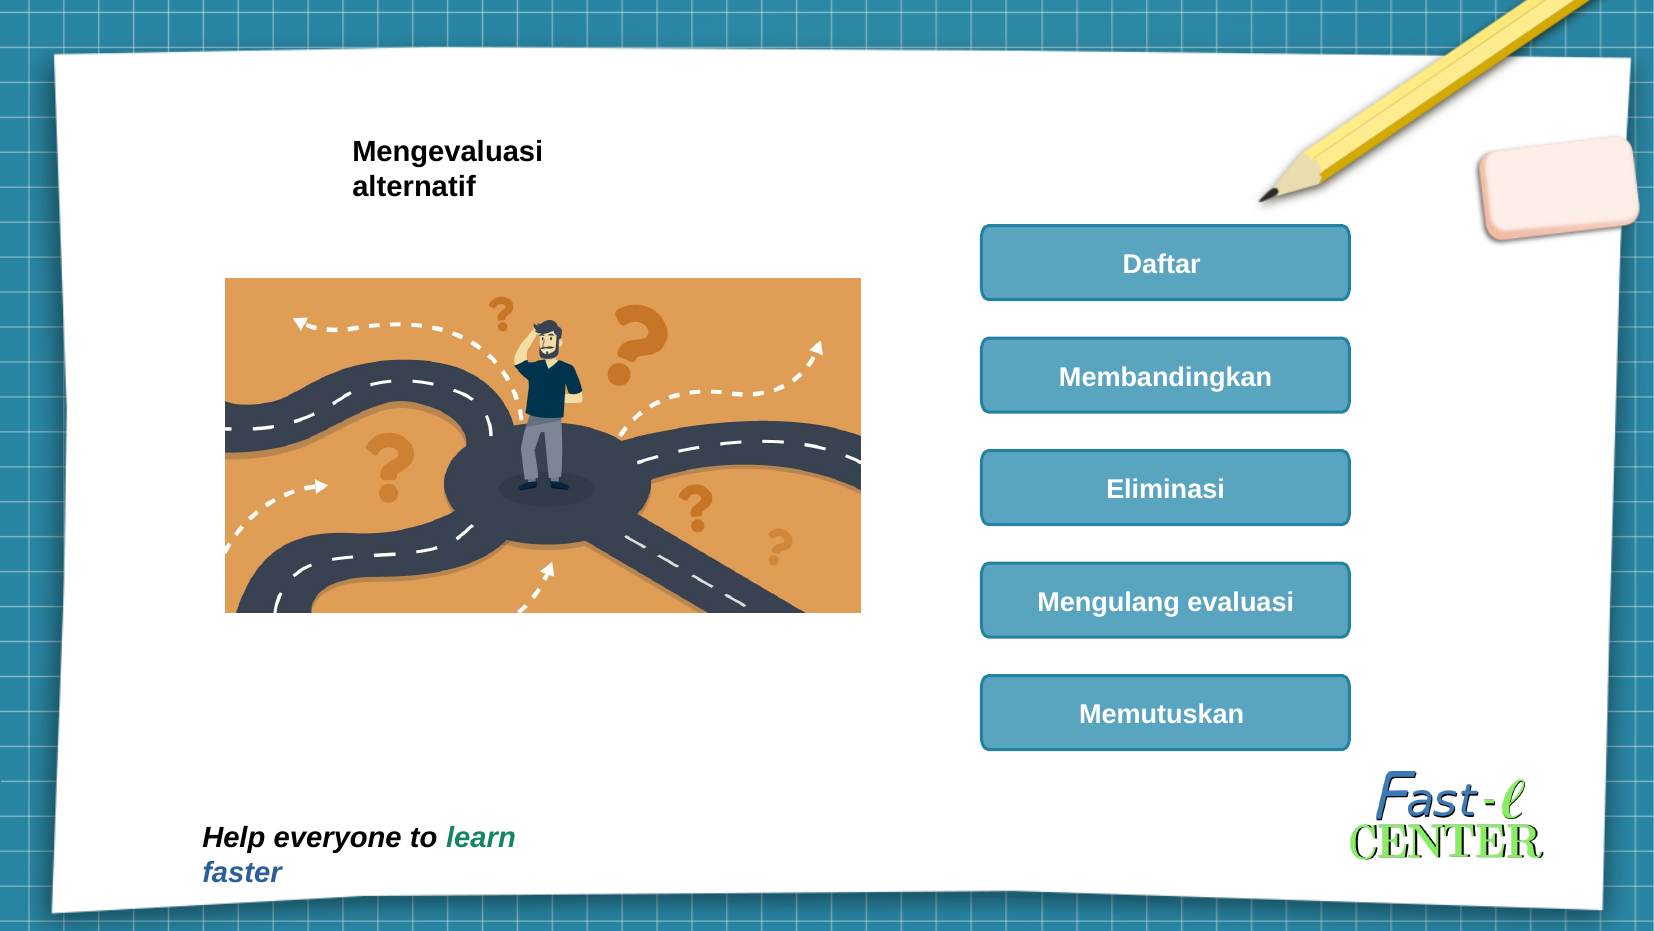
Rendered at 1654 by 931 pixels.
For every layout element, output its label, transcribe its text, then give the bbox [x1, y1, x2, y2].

text_box Memutuskan [981, 675, 1350, 750]
text_box Help everyone to learn faster [187, 811, 619, 859]
text_box Membandingkan [981, 338, 1350, 413]
text_box Mengulang evaluasi [981, 563, 1350, 638]
text_box Daftar [981, 225, 1350, 300]
text_box Mengevaluasi alternatif [337, 125, 691, 173]
text_box Eliminasi [981, 450, 1350, 525]
picture [0, 0, 1654, 931]
